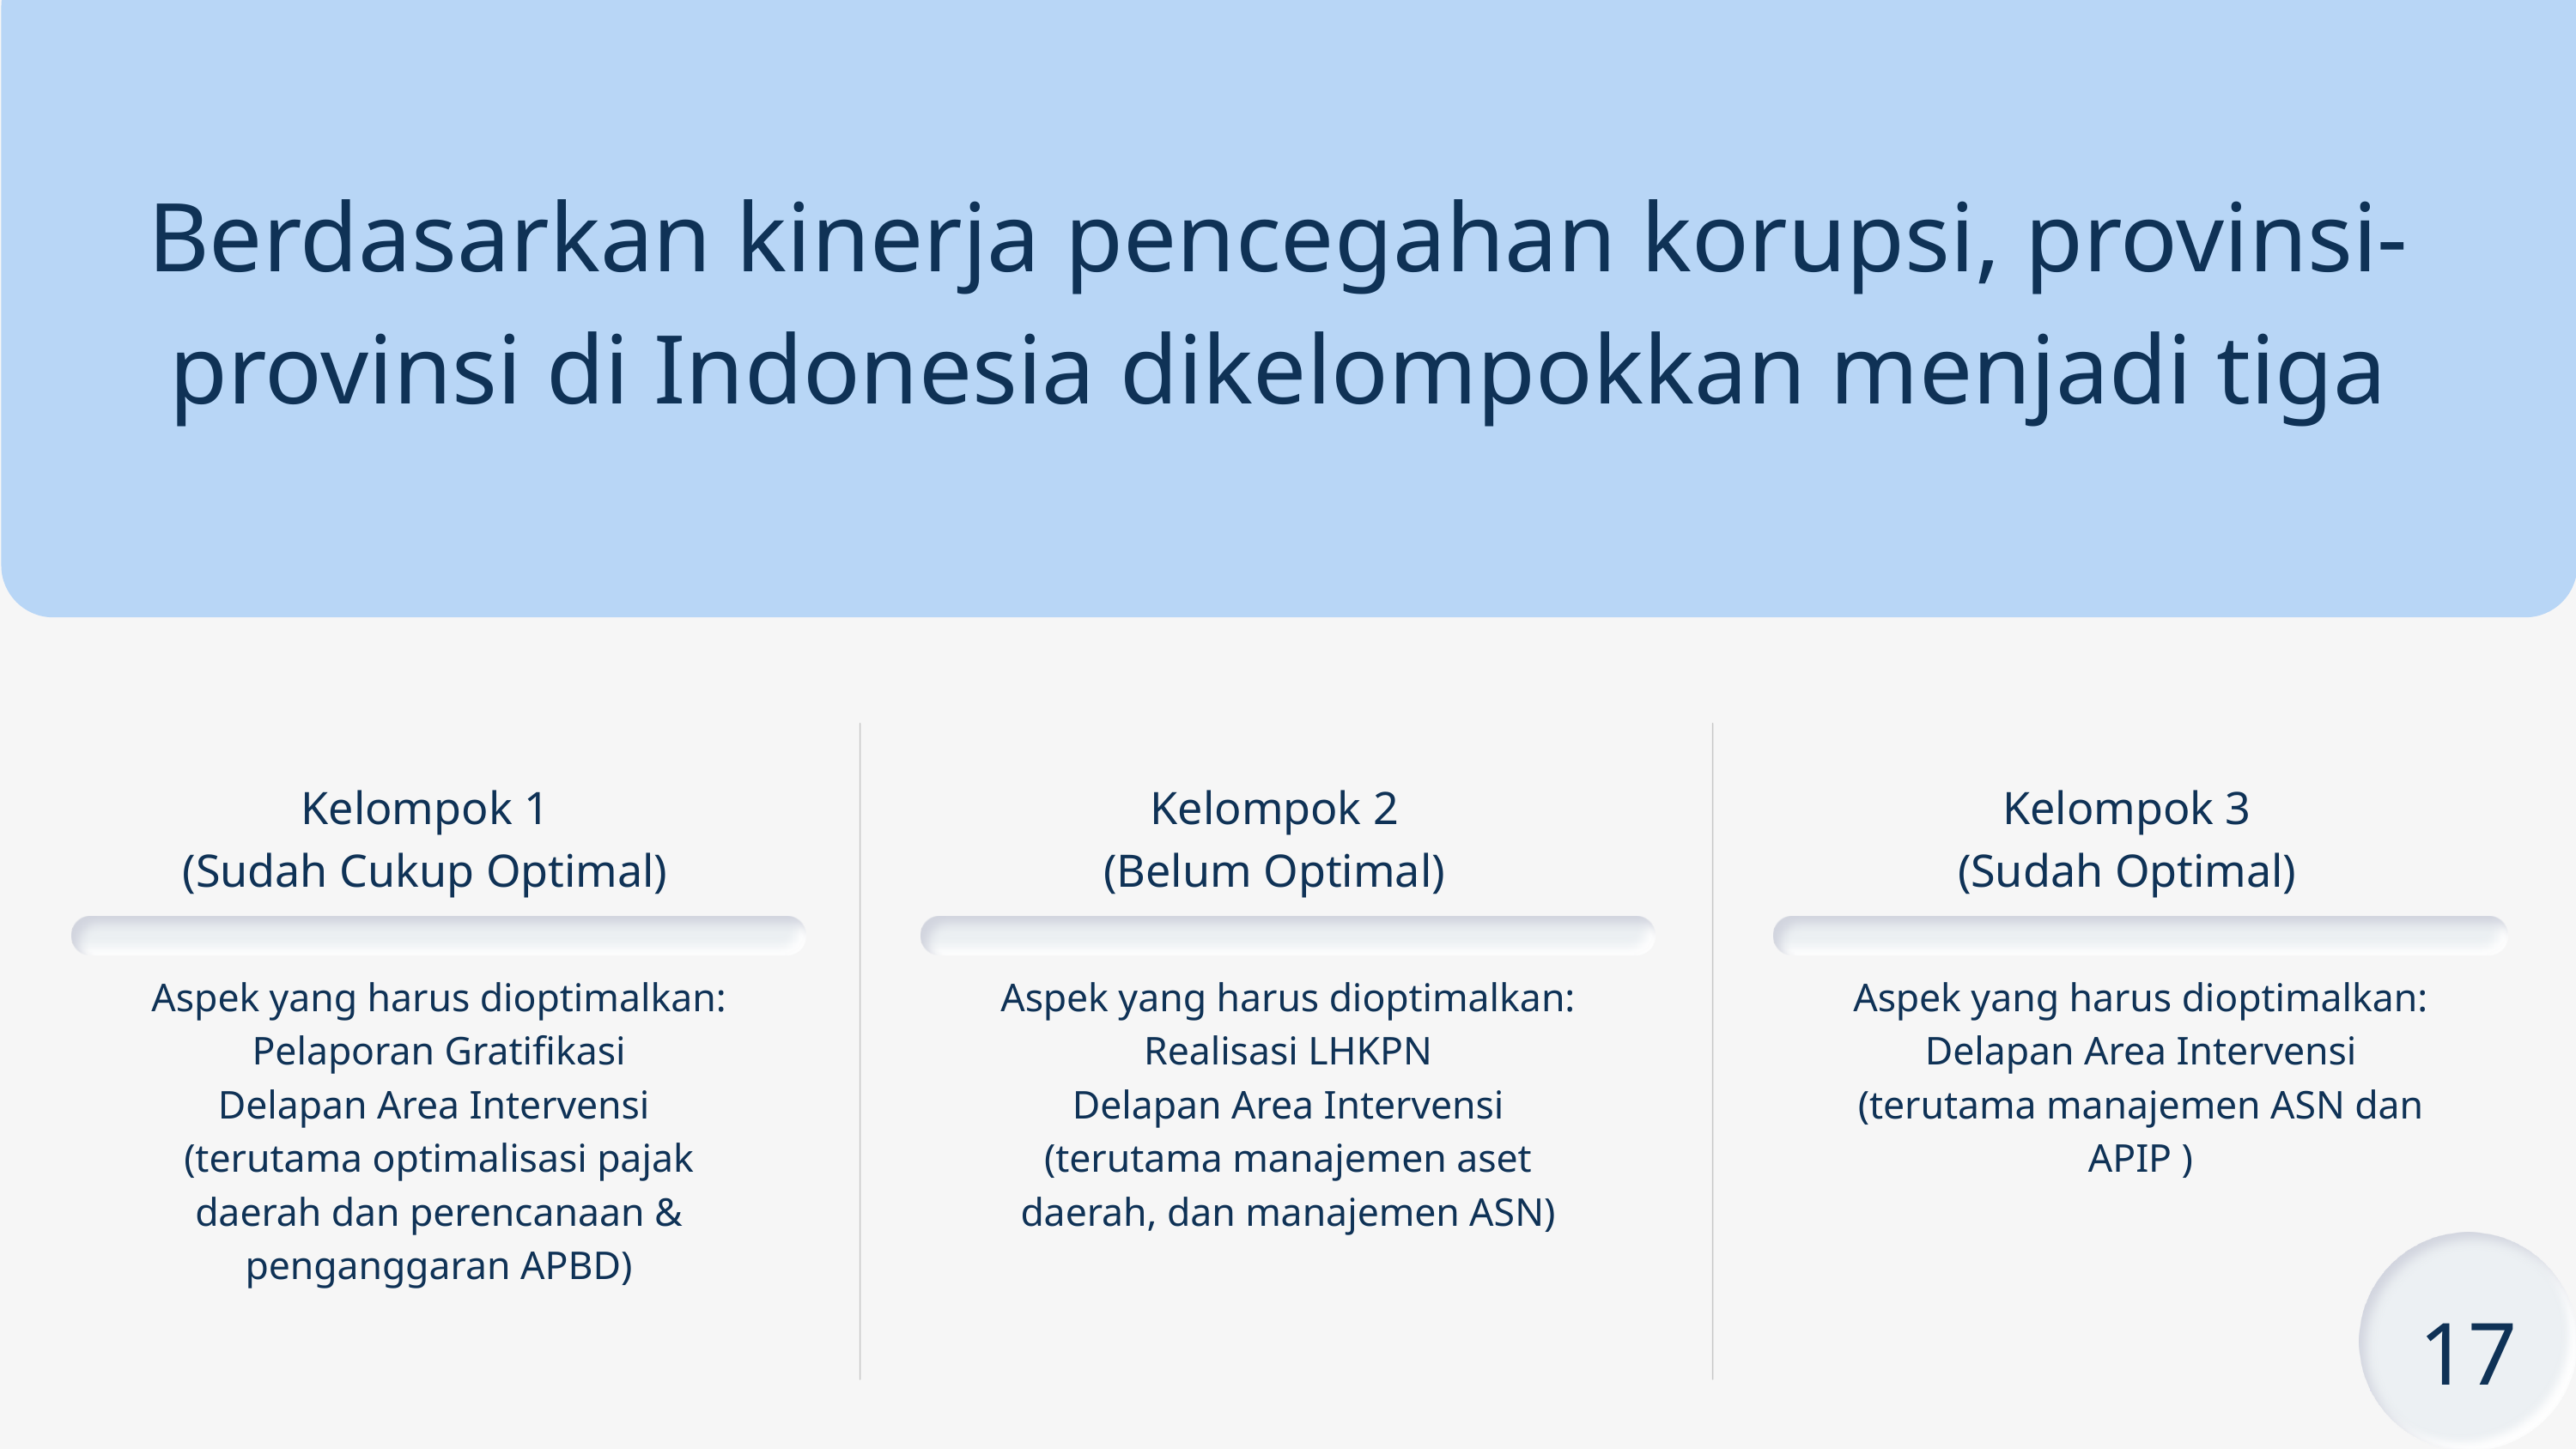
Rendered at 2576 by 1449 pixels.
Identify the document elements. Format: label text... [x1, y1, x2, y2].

text_box Aspek yang harus dioptimalkan: Realisasi LHKPN Delapan Area Intervensi (terutama manajemen aset daerah, dan manajemen ASN) [987, 965, 1589, 1234]
text_box Kelompok 1 (Sudah Cukup Optimal) [138, 770, 713, 896]
text_box Kelompok 2 (Belum Optimal) [987, 770, 1562, 896]
picture [2359, 1232, 2576, 1449]
picture [1773, 915, 2508, 955]
picture [920, 915, 1656, 955]
text_box Kelompok 3 (Sudah Optimal) [1840, 770, 2415, 896]
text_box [116, 169, 2442, 490]
text_box Aspek yang harus dioptimalkan: Delapan Area Intervensi (terutama manajemen ASN dan APIP ) [1840, 965, 2441, 1180]
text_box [1, 0, 2576, 618]
text_box Aspek yang harus dioptimalkan: Pelaporan Gratifikasi Delapan Area Intervensi (terutama optimalisasi pajak daerah dan perencanaan & penganggaran APBD) [138, 965, 739, 1288]
picture [71, 915, 806, 955]
